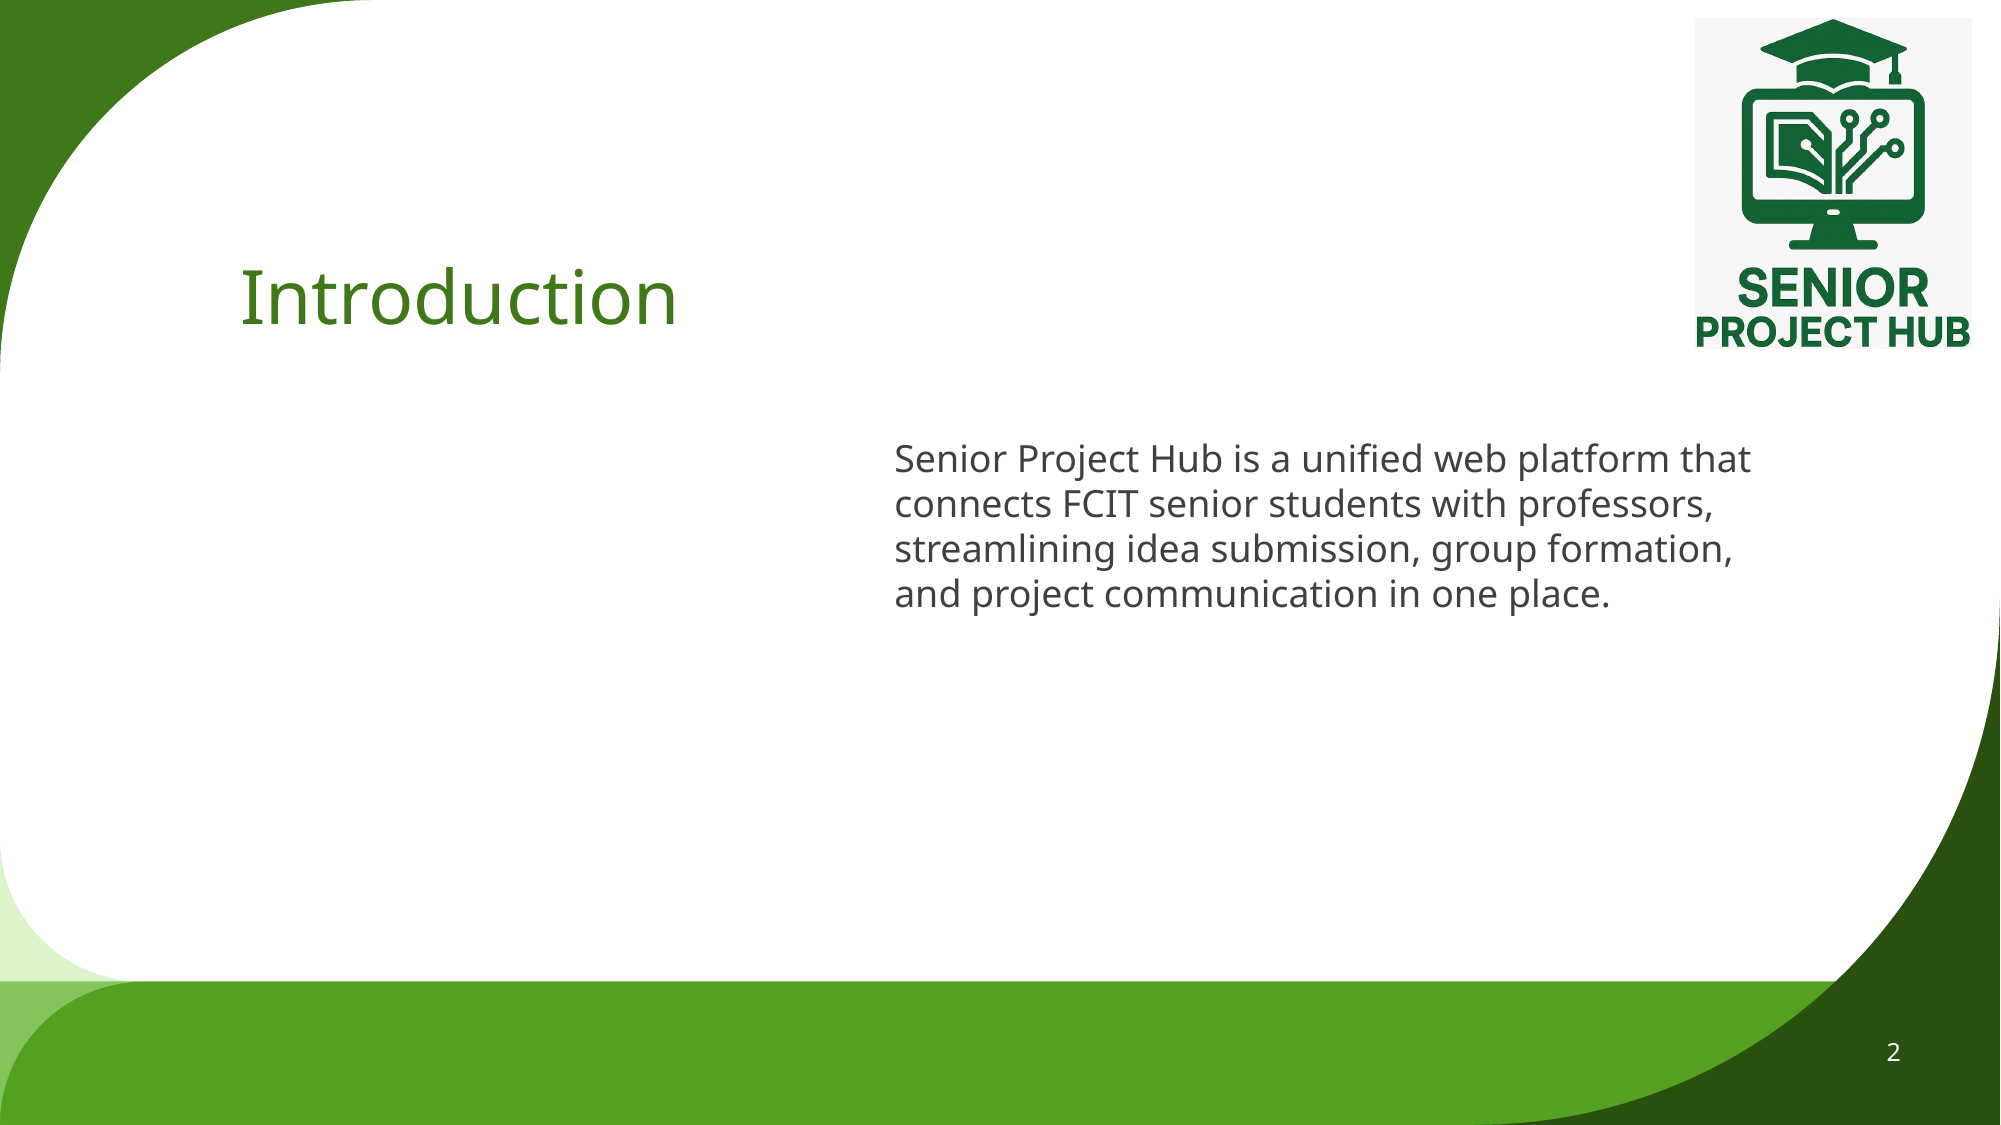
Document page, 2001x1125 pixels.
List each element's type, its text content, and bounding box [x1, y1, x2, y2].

picture [1694, 18, 1973, 349]
title Introduction [225, 242, 834, 808]
list Senior Project Hub is a unified web platform that connects FCIT senior students with professors, streamlining idea submission, group formation, and project communication in one place. [879, 242, 1788, 808]
slide_number 2 [1787, 981, 2000, 1125]
